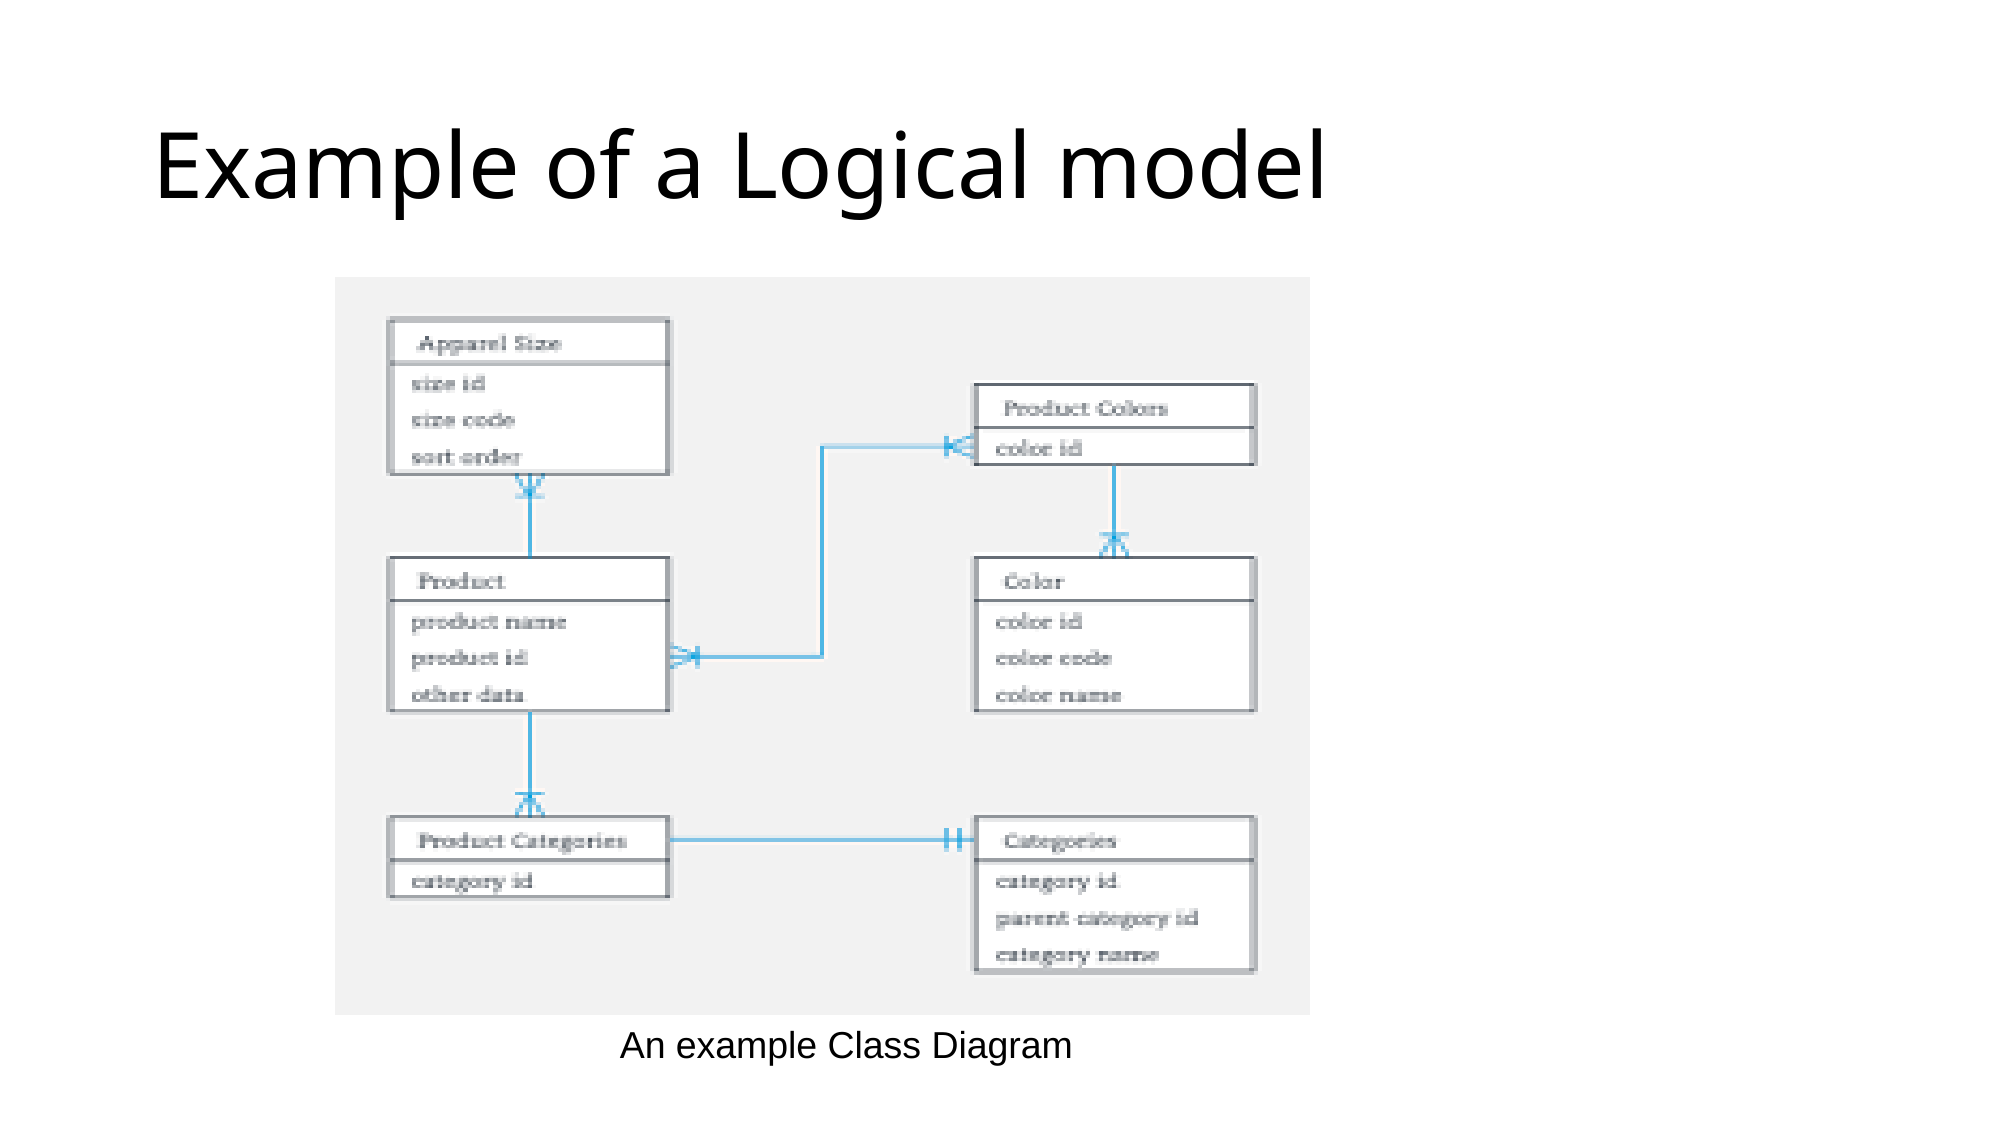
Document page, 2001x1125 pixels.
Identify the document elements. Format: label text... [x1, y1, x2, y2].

text_box Example of a Logical model [137, 59, 1863, 278]
picture [335, 276, 1310, 1015]
text_box An example Class Diagram [605, 1023, 1099, 1074]
